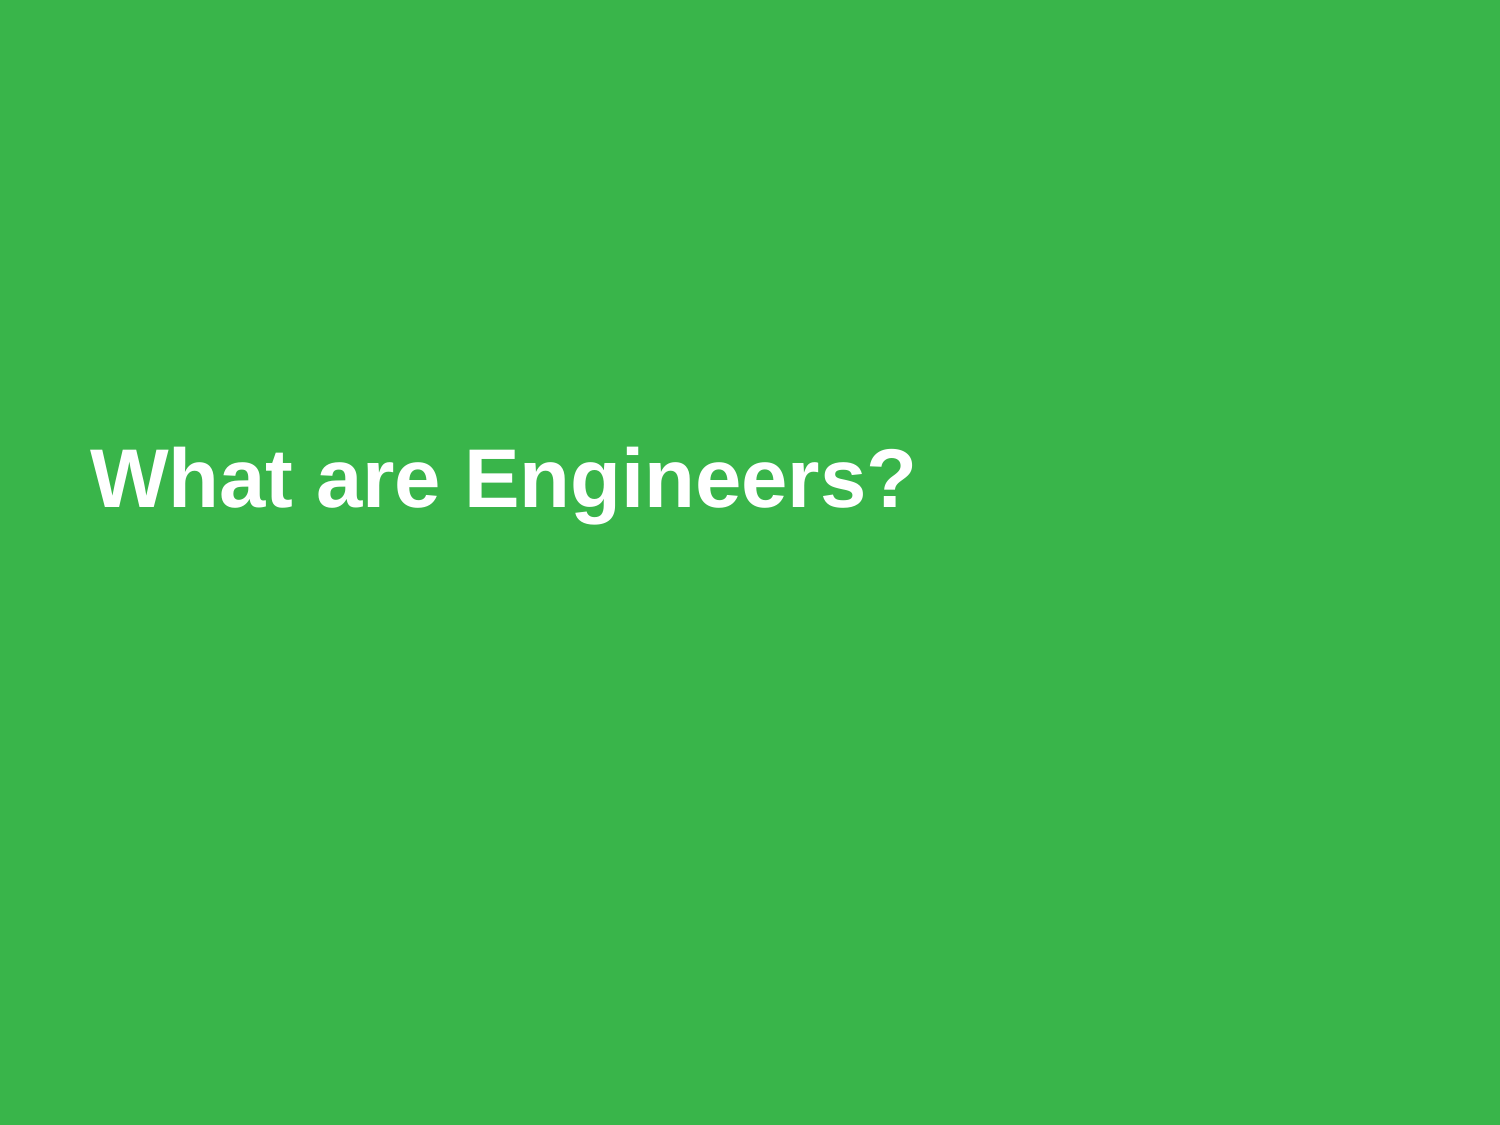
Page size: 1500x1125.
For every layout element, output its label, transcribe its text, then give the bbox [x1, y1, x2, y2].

text_box What are Engineers? [74, 416, 1033, 846]
